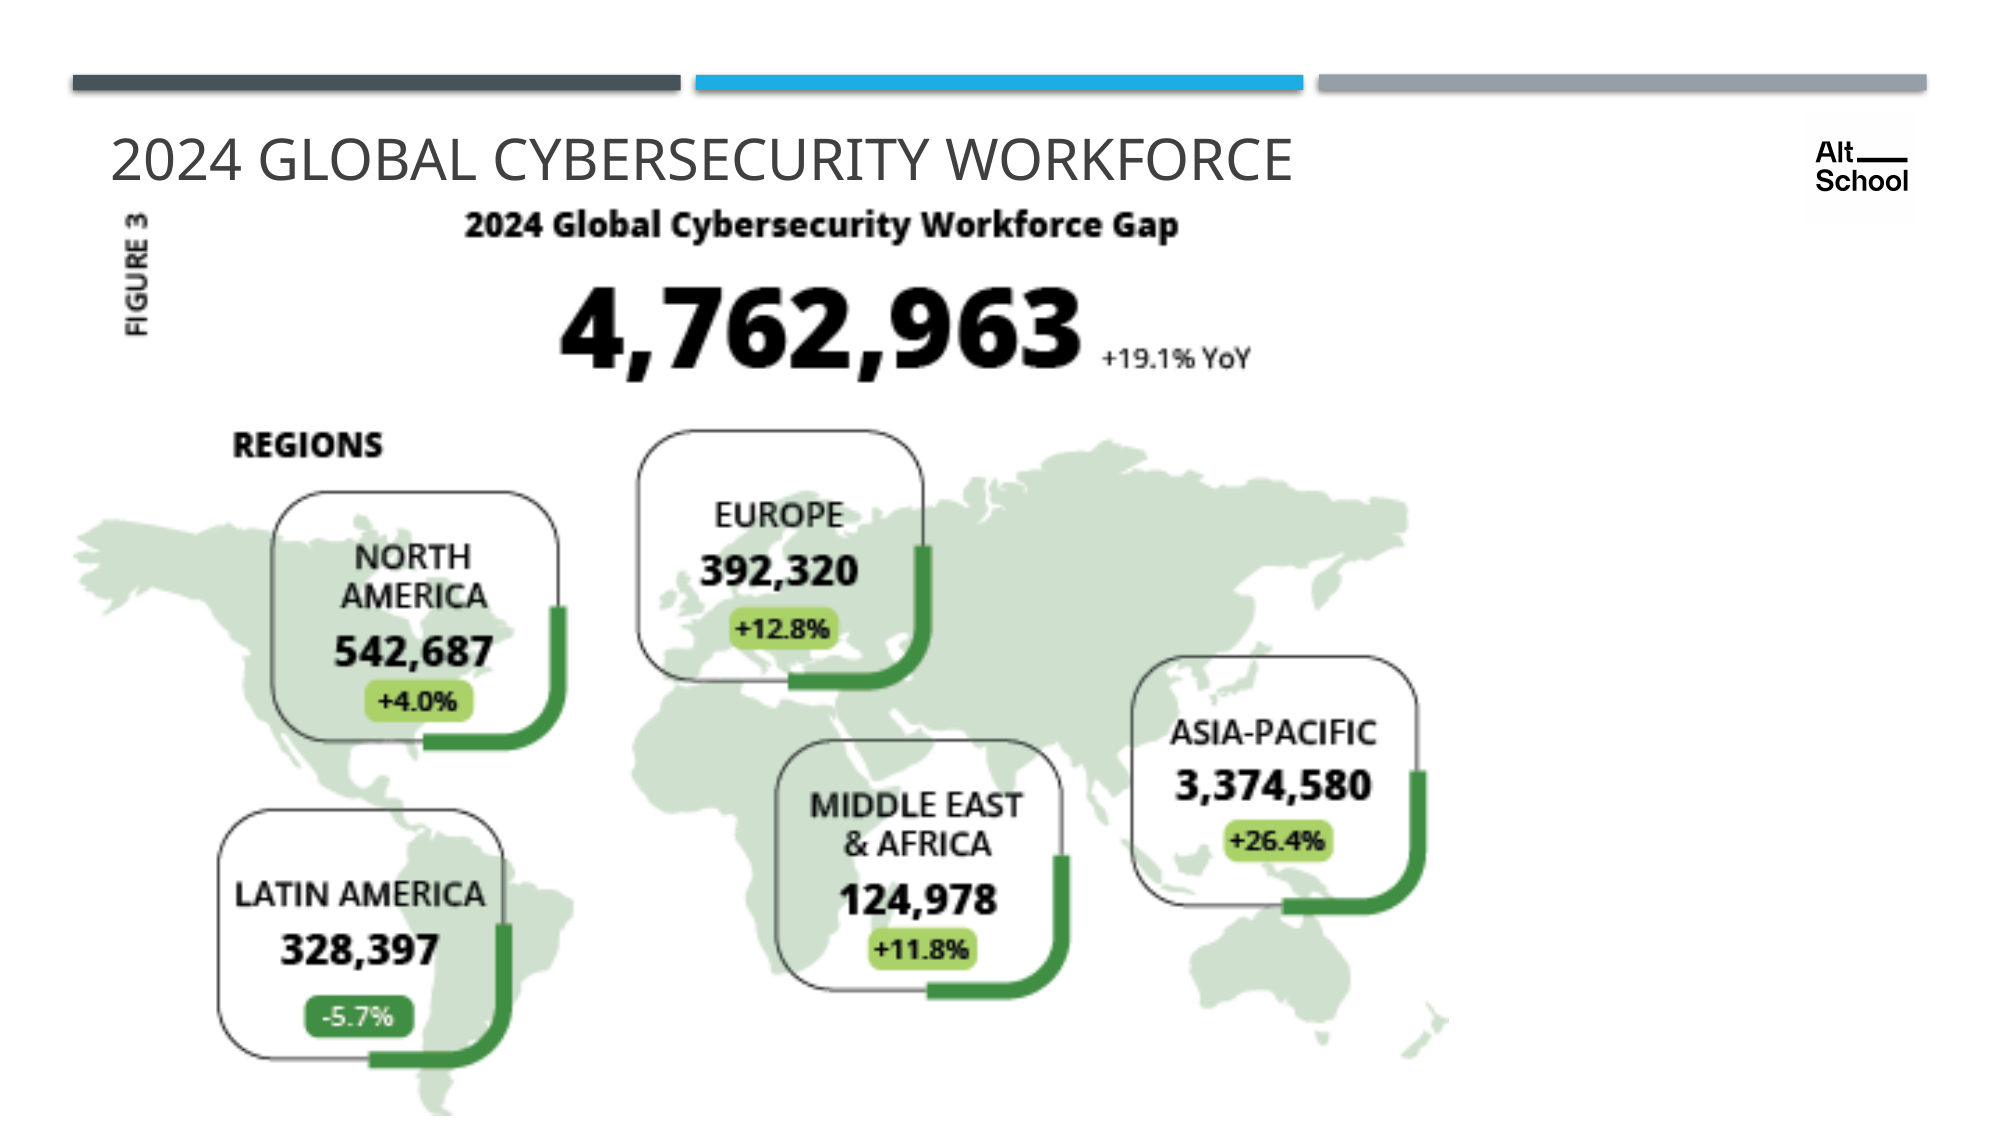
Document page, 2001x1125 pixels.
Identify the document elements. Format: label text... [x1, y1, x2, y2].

title 2024 GLOBAL CYBERSECURITY WORKFORCE [95, 115, 1905, 200]
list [72, 199, 1449, 1117]
picture [1805, 112, 1916, 223]
